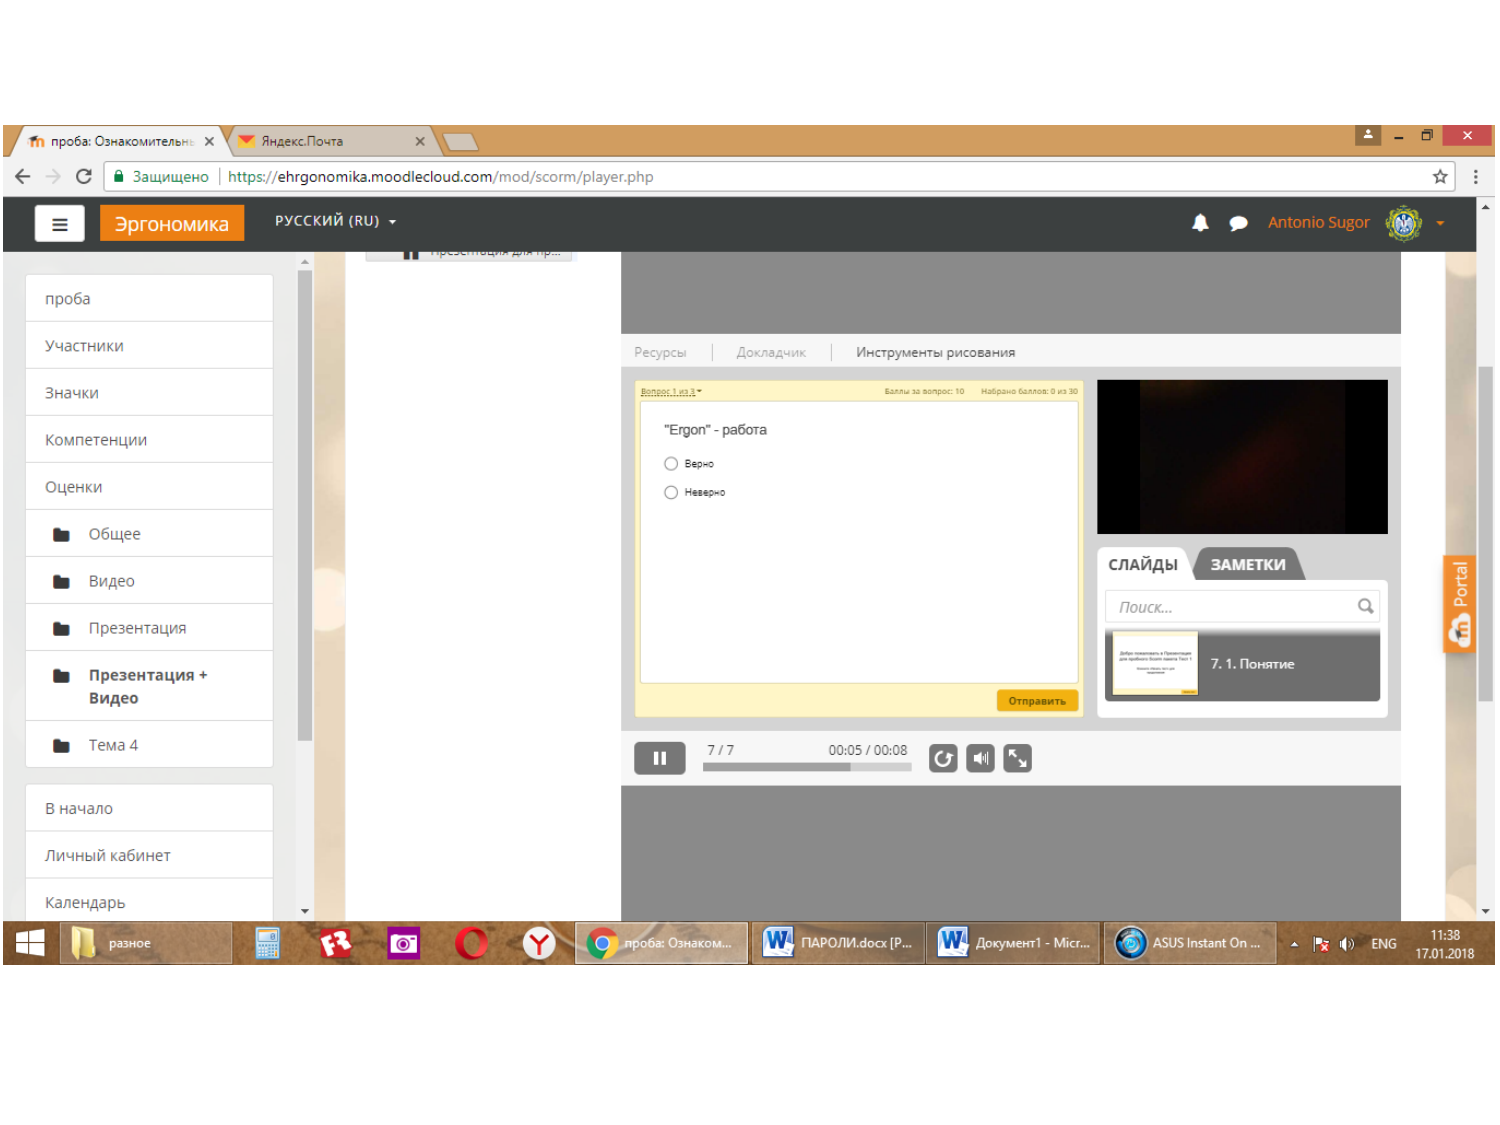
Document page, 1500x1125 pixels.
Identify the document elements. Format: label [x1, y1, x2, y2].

picture [2, 125, 1495, 965]
